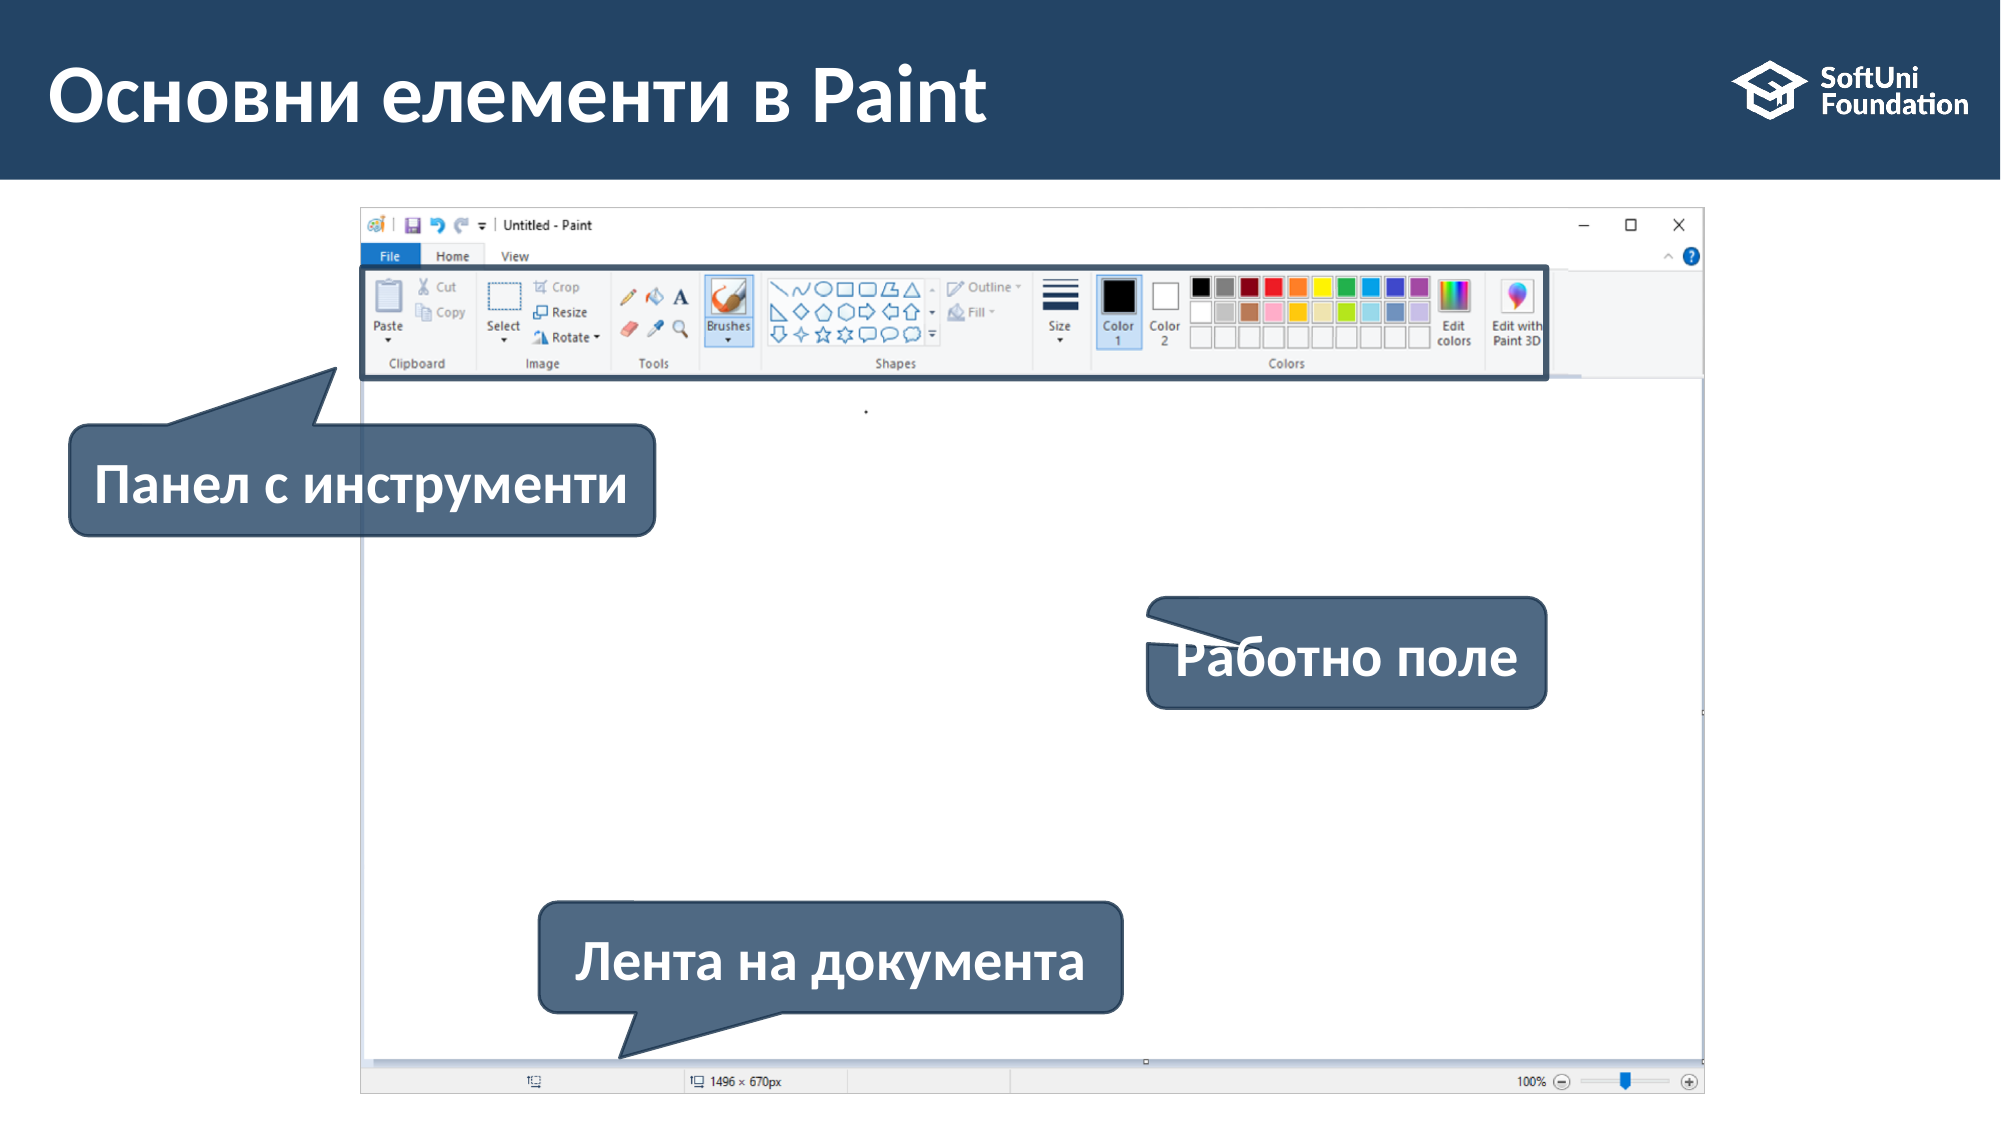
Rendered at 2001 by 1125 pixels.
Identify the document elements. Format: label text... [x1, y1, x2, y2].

text_box Панел с инструменти [67, 366, 355, 538]
picture [1731, 60, 1968, 120]
title Основни елементи в Paint [31, 16, 1716, 162]
picture [360, 207, 1705, 1095]
